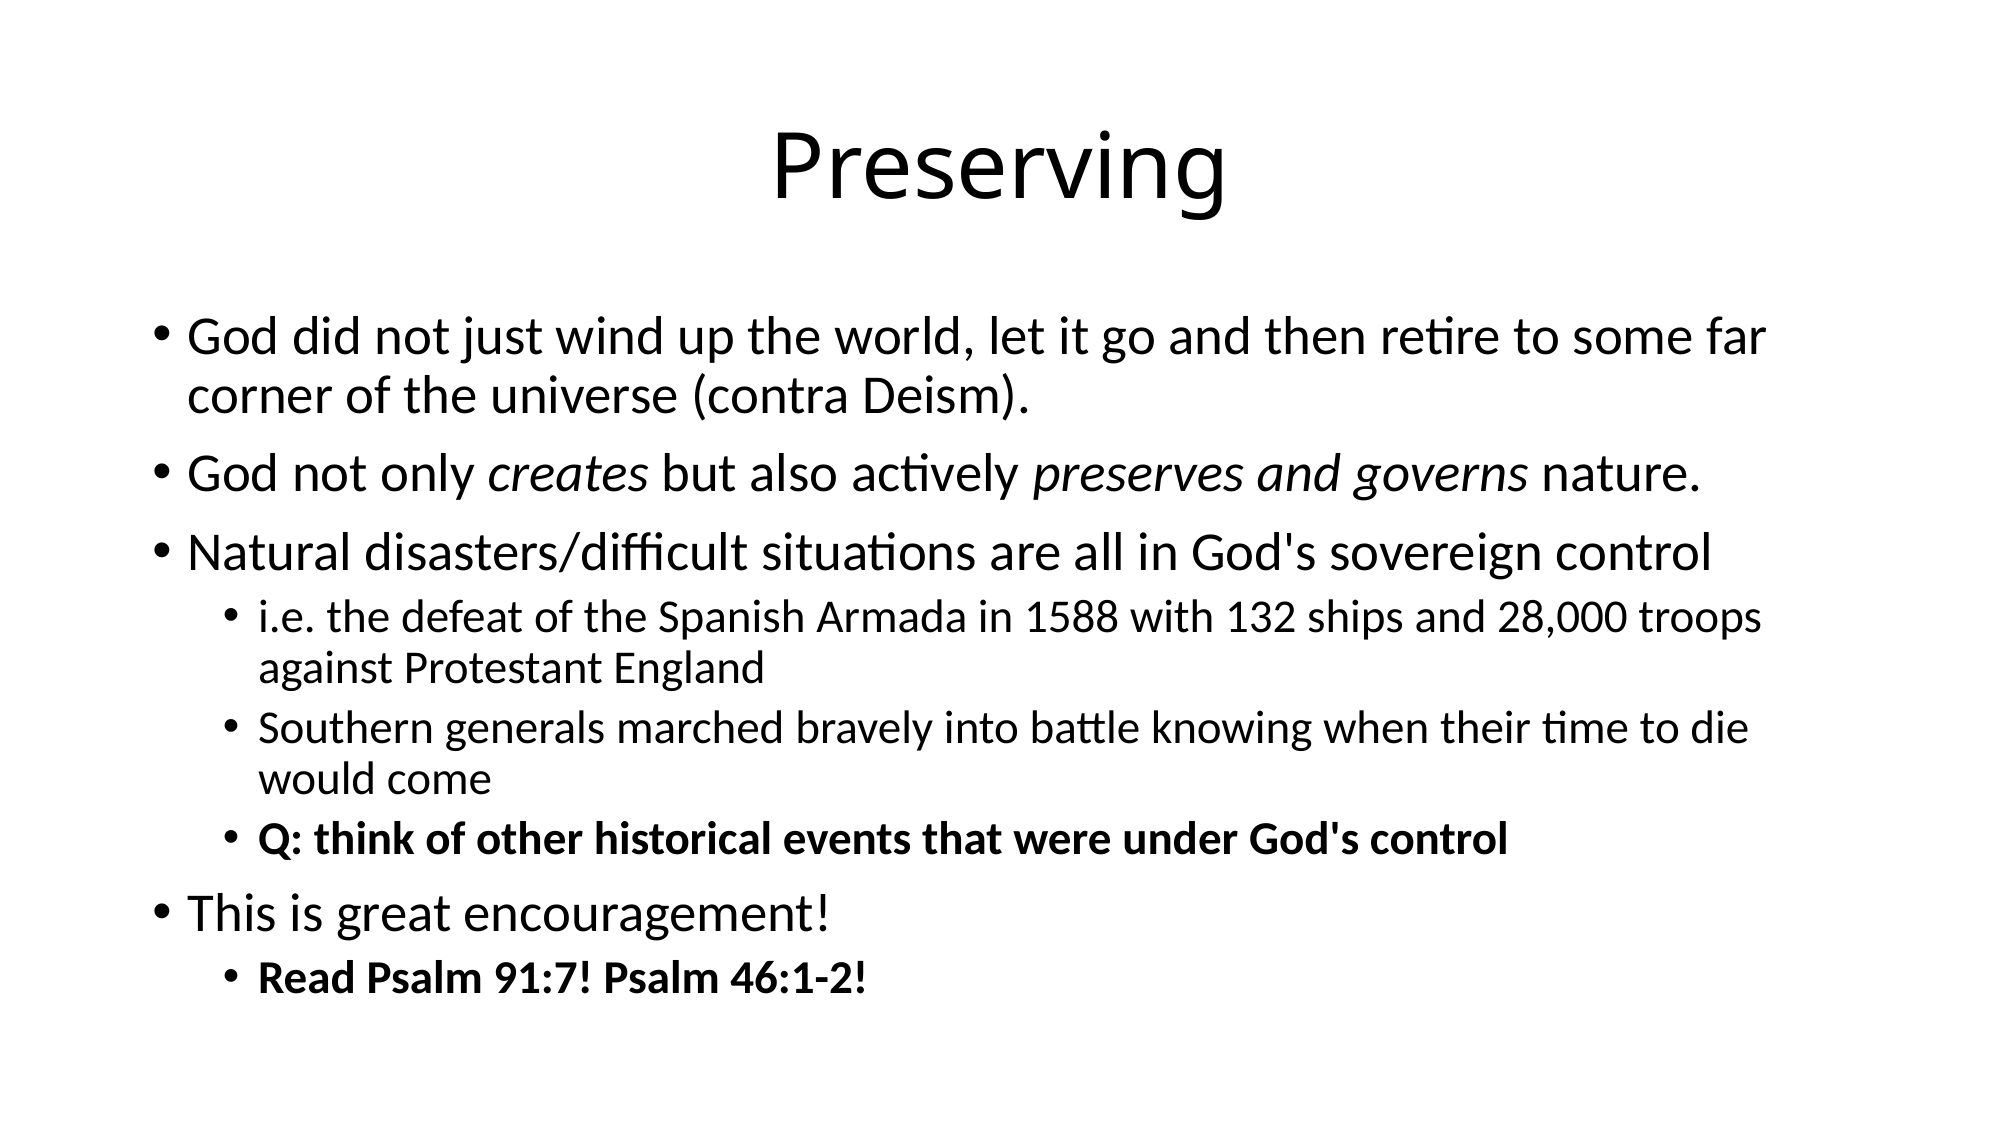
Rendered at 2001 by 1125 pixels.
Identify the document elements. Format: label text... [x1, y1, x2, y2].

title Preserving [137, 59, 1863, 278]
list God did not just wind up the world, let it go and then retire to some far corner of the universe (contra Deism). God not only creates but also actively preserves and governs nature. Natural disasters/difficult situations are all in God's sovereign control i.e. the defeat of the Spanish Armada in 1588 with 132 ships and 28,000 troops against Protestant England Southern generals marched bravely into battle knowing when their time to die would come Q: think of other historical events that were under God's control This is great encouragement! Read Psalm 91:7! Psalm 46:1-2! [137, 299, 1863, 1014]
